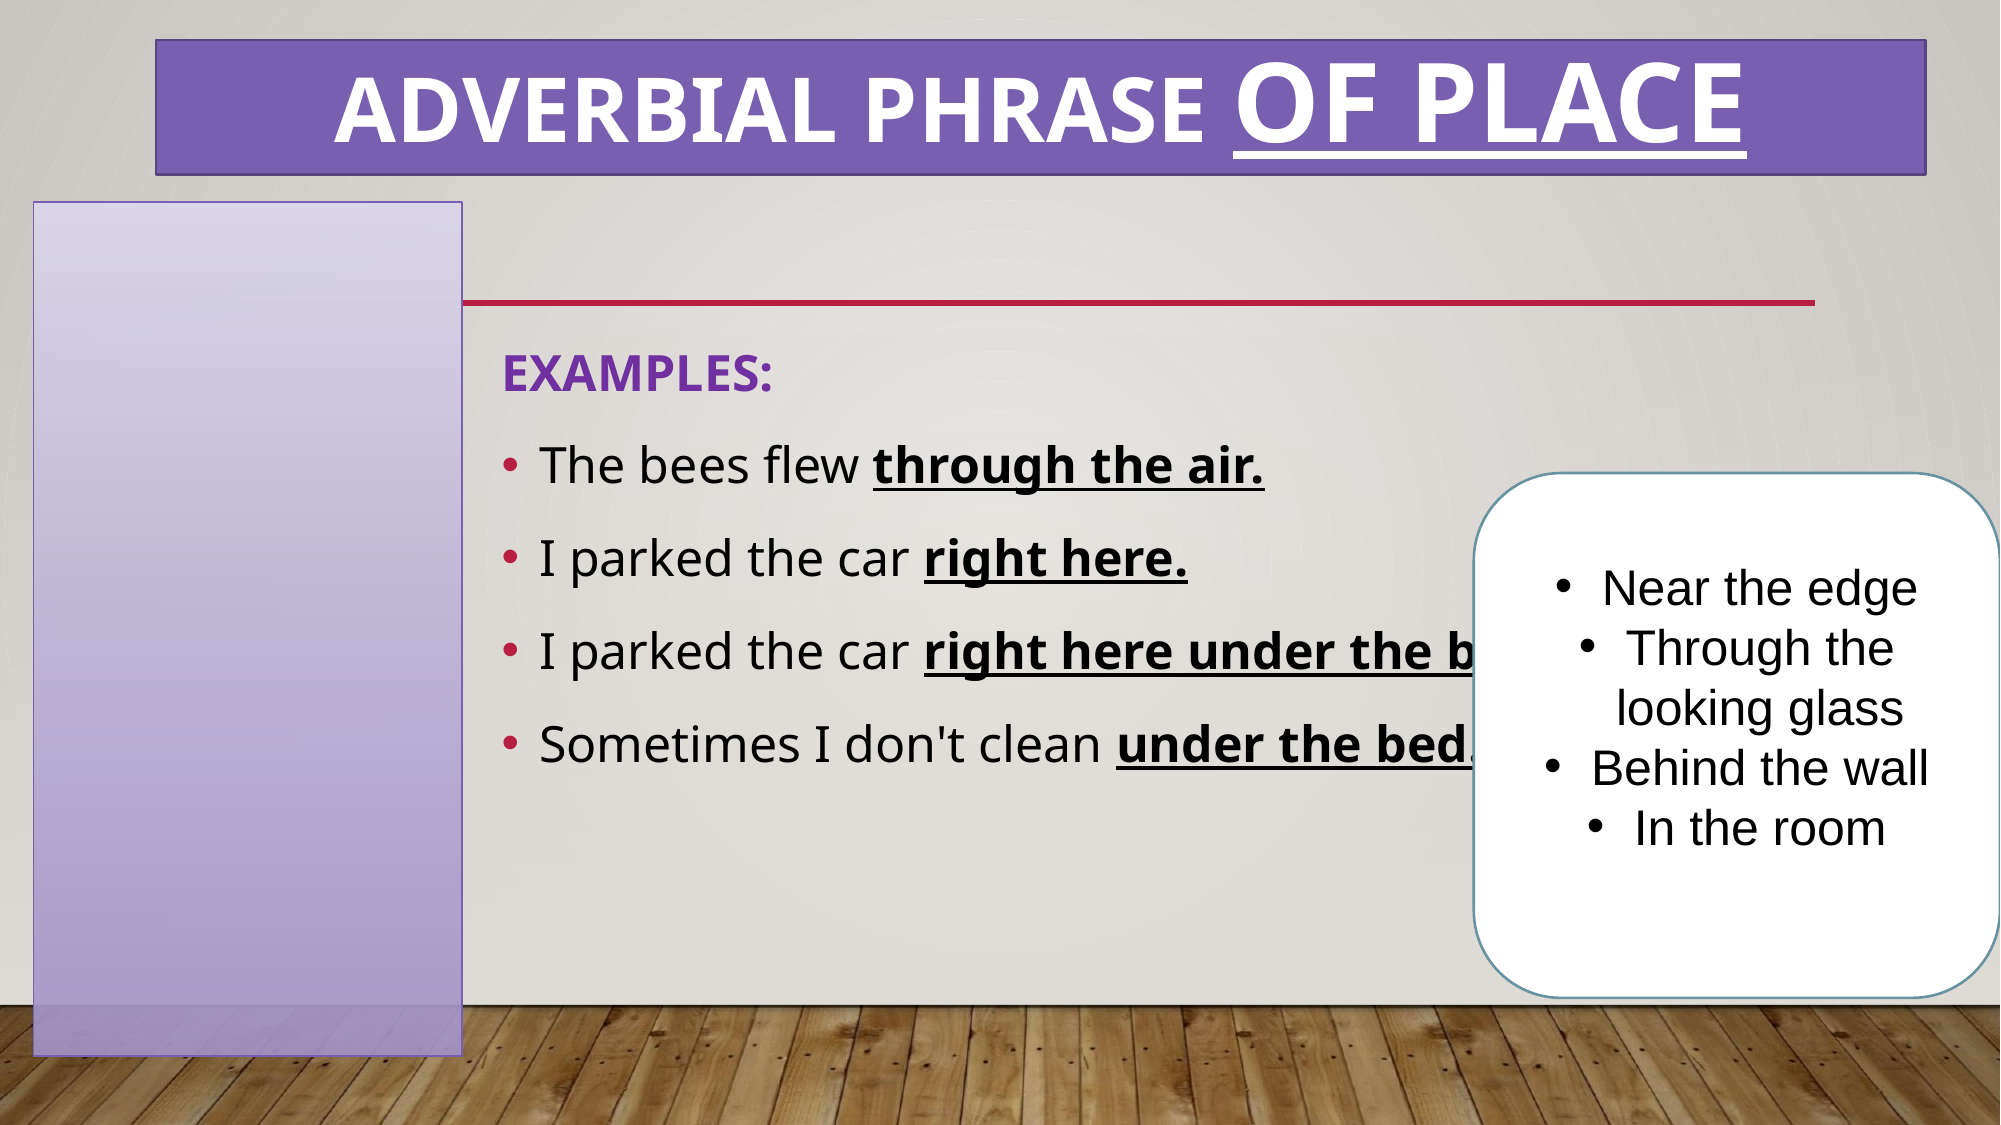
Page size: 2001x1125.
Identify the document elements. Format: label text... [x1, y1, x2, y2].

picture [0, 1005, 2000, 1125]
text_box Near the edge Through the looking glass Behind the wall In the room [1473, 473, 2000, 998]
text_box [33, 201, 463, 1056]
list EXAMPLES: The bees flew through the air. I parked the car right here. I parked the car right here under the bridge. Sometimes I don't clean under the bed. [486, 321, 2000, 888]
title ADVERBIAL PHRASE OF PLACE [156, 40, 1926, 175]
